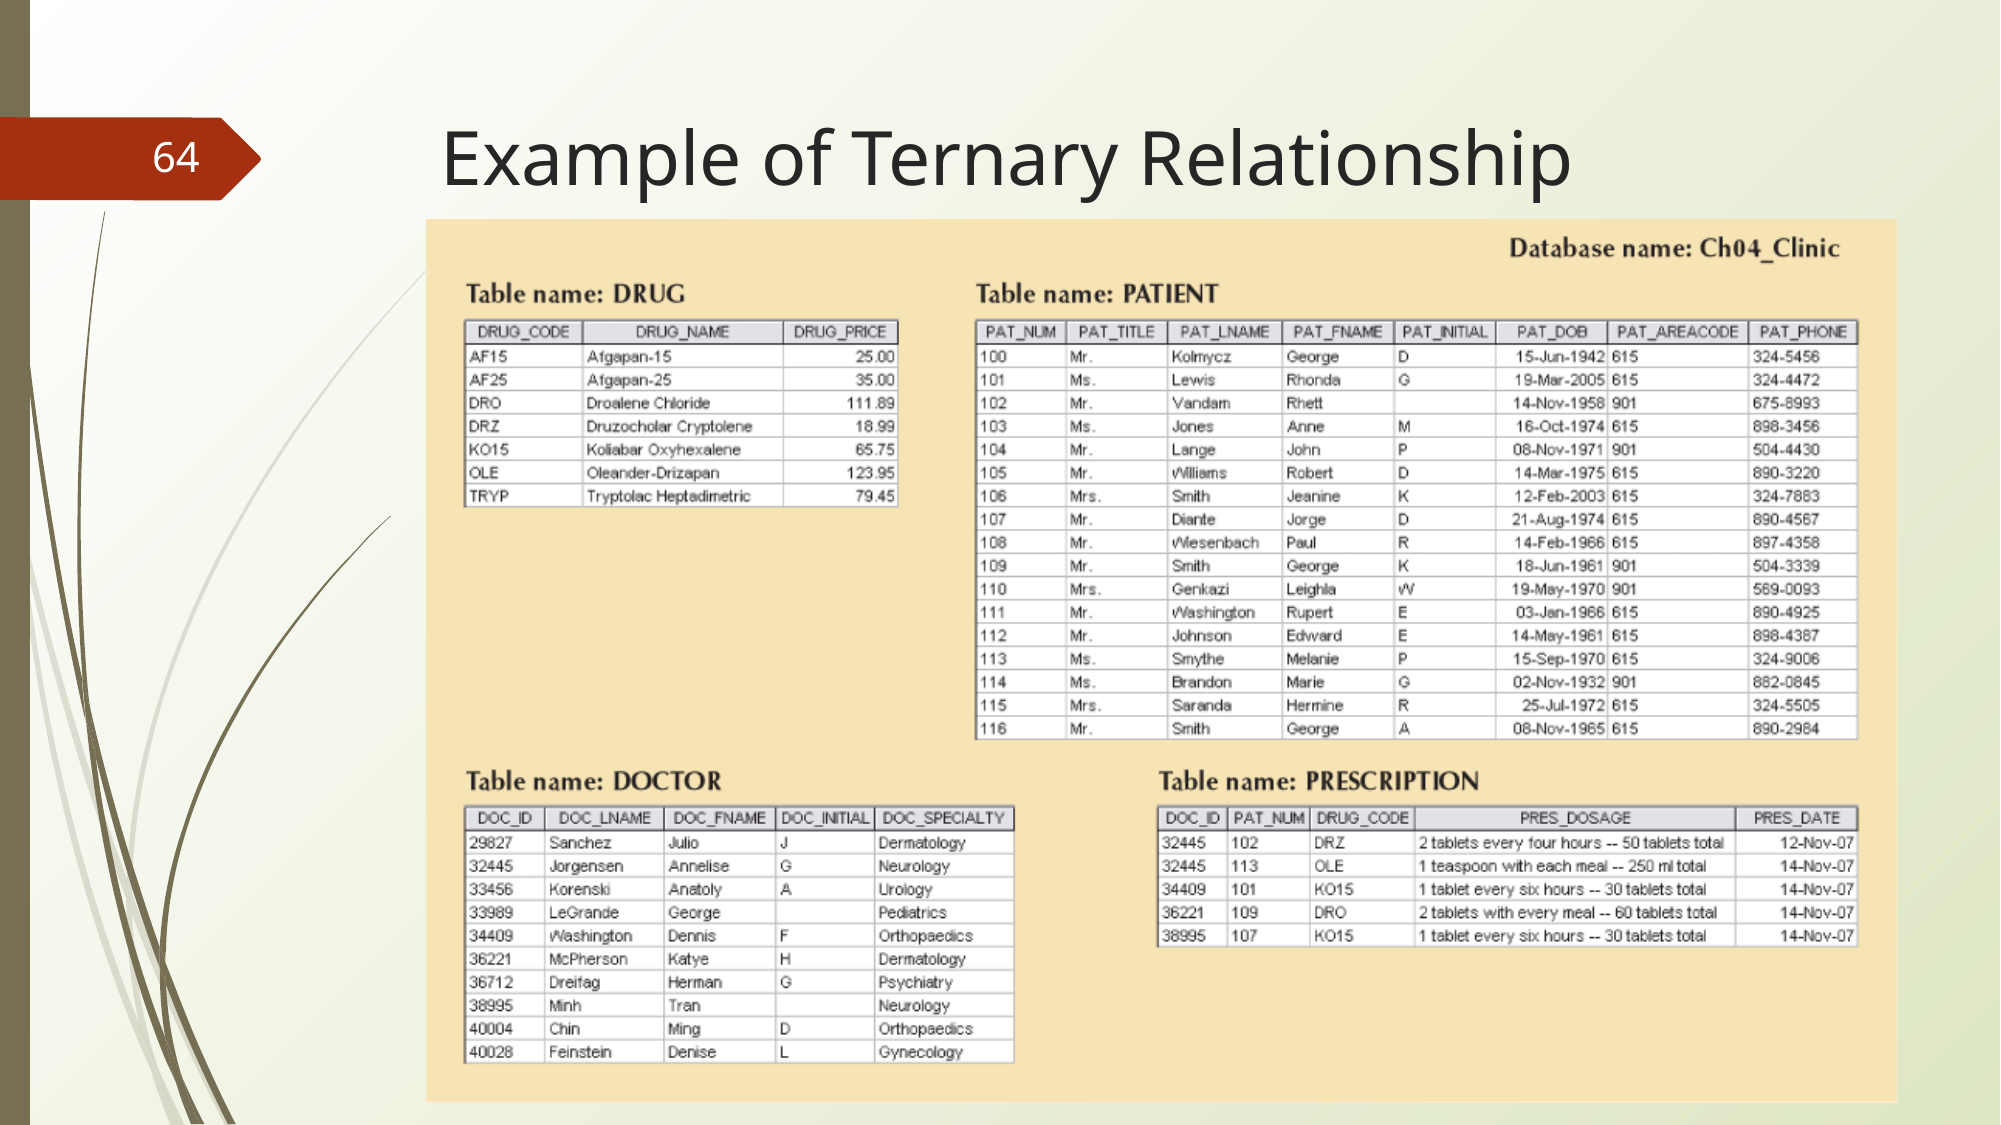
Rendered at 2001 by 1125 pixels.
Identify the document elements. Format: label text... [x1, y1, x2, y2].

slide_number ‹#› [87, 129, 216, 190]
title Example of Ternary Relationship [425, 102, 1888, 218]
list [425, 219, 1898, 1103]
